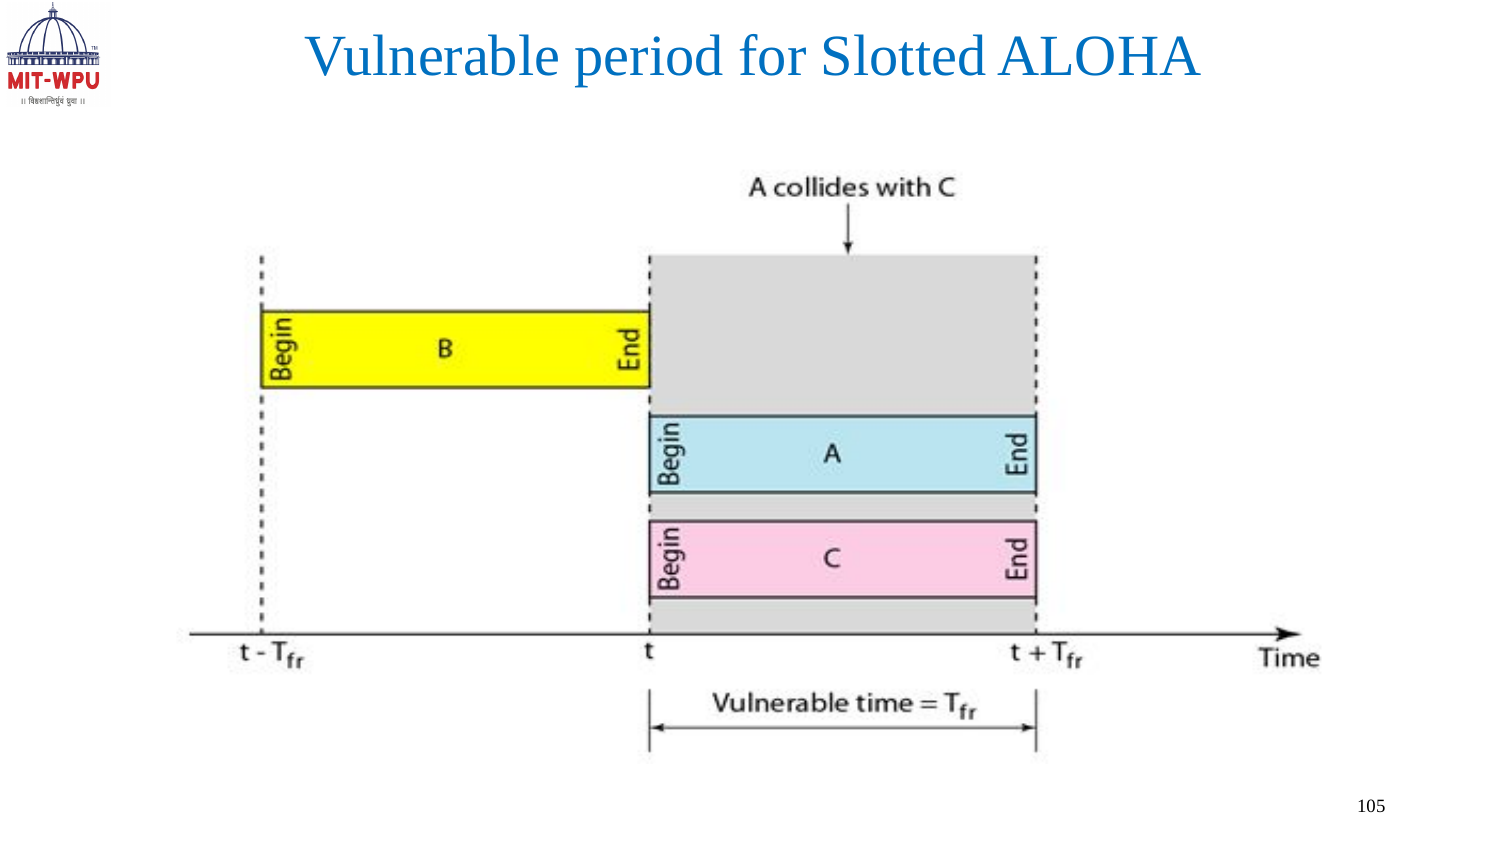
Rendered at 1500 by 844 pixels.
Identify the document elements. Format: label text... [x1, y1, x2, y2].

title Vulnerable period for Slotted ALOHA [111, 16, 1397, 94]
picture [142, 155, 1358, 765]
slide_number 105 [1059, 782, 1397, 827]
picture [6, 2, 111, 107]
